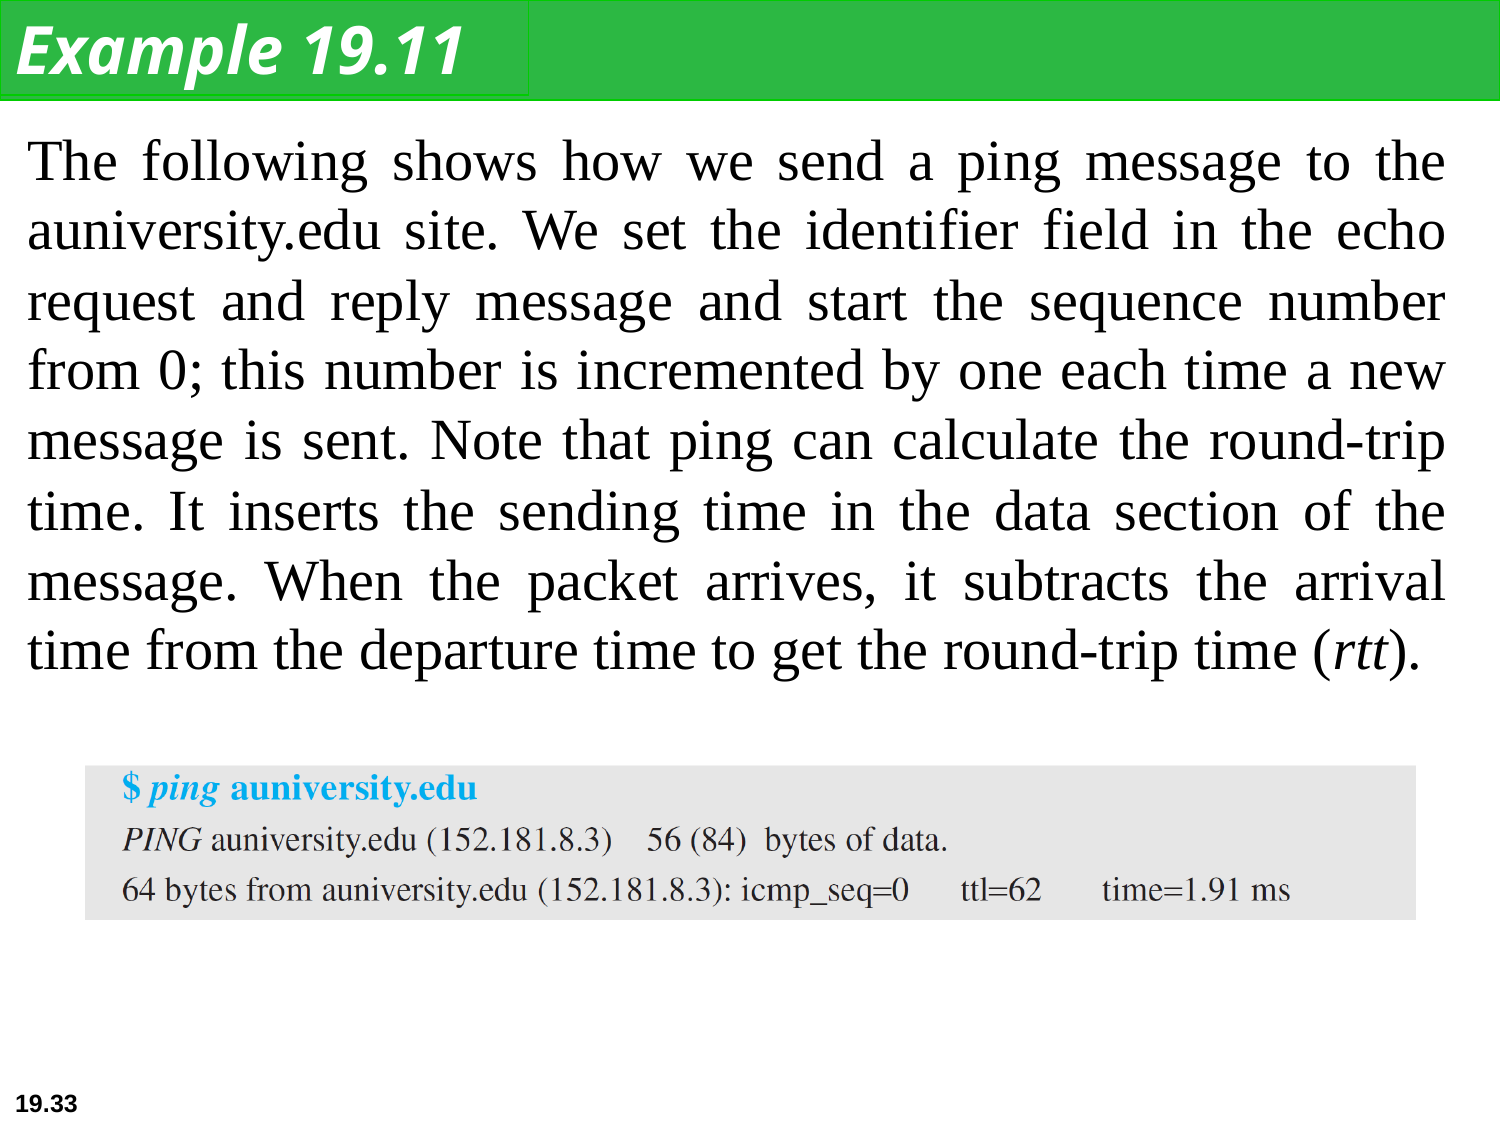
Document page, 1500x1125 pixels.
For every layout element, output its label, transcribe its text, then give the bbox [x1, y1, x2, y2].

picture [56, 754, 1463, 976]
text_box The following shows how we send a ping message to the auniversity.edu site. We set the identifier field in the echo request and reply message and start the sequence number from 0; this number is incremented by one each time a new message is sent. Note that ping can calculate the round-trip time. It inserts the sending time in the data section of the message. When the packet arrives, it subtracts the arrival time from the departure time to get the round-trip time (rtt). [12, 114, 1463, 690]
text_box 19.33 [0, 1049, 313, 1125]
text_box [0, 0, 1500, 101]
